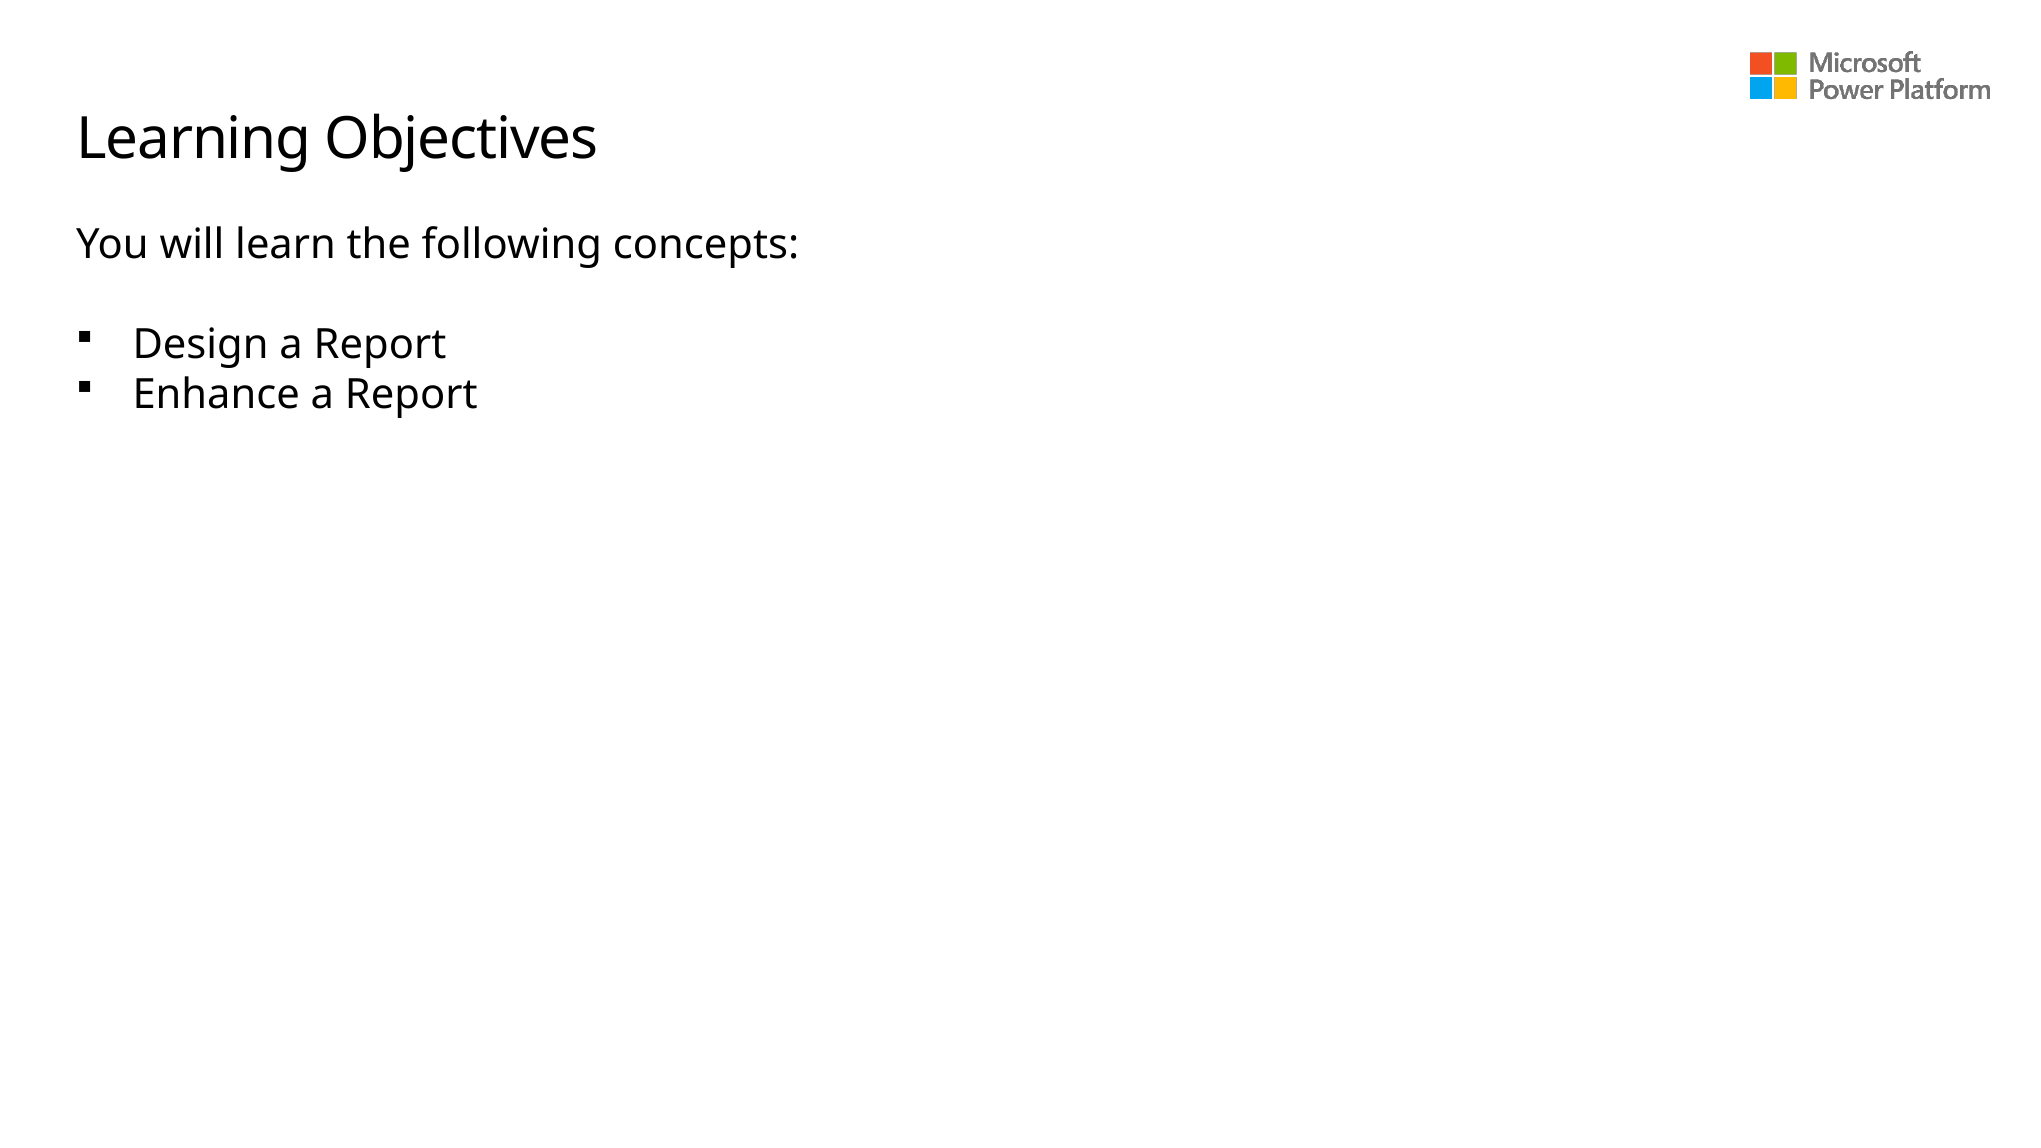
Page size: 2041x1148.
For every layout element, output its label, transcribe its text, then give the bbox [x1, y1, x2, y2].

title Learning Objectives [76, 103, 1969, 172]
list You will learn the following concepts: Design a Report Enhance a Report [76, 216, 1647, 419]
picture [1704, 6, 2037, 145]
